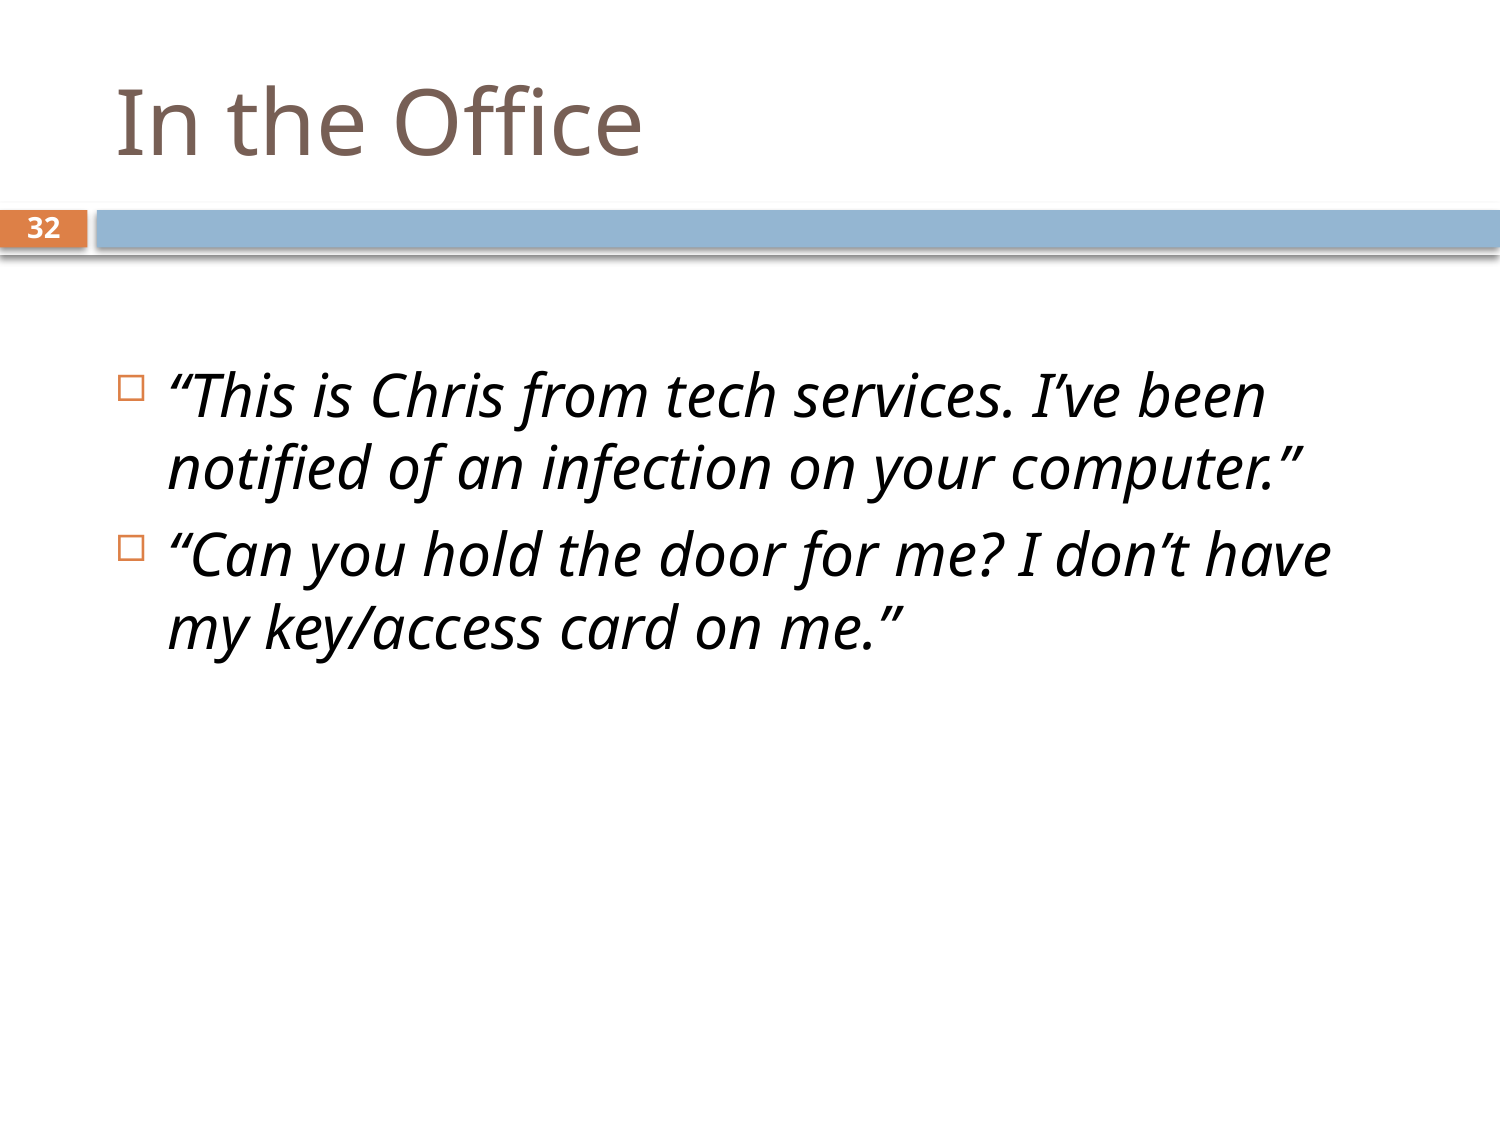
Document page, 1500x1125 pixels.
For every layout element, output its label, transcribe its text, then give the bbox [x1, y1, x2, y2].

list “This is Chris from tech services. I’ve been notified of an infection on your computer.” “Can you hold the door for me? I don’t have my key/access card on me.” [100, 262, 1438, 1000]
title In the Office [100, 37, 1438, 200]
slide_number 32 [0, 208, 88, 249]
